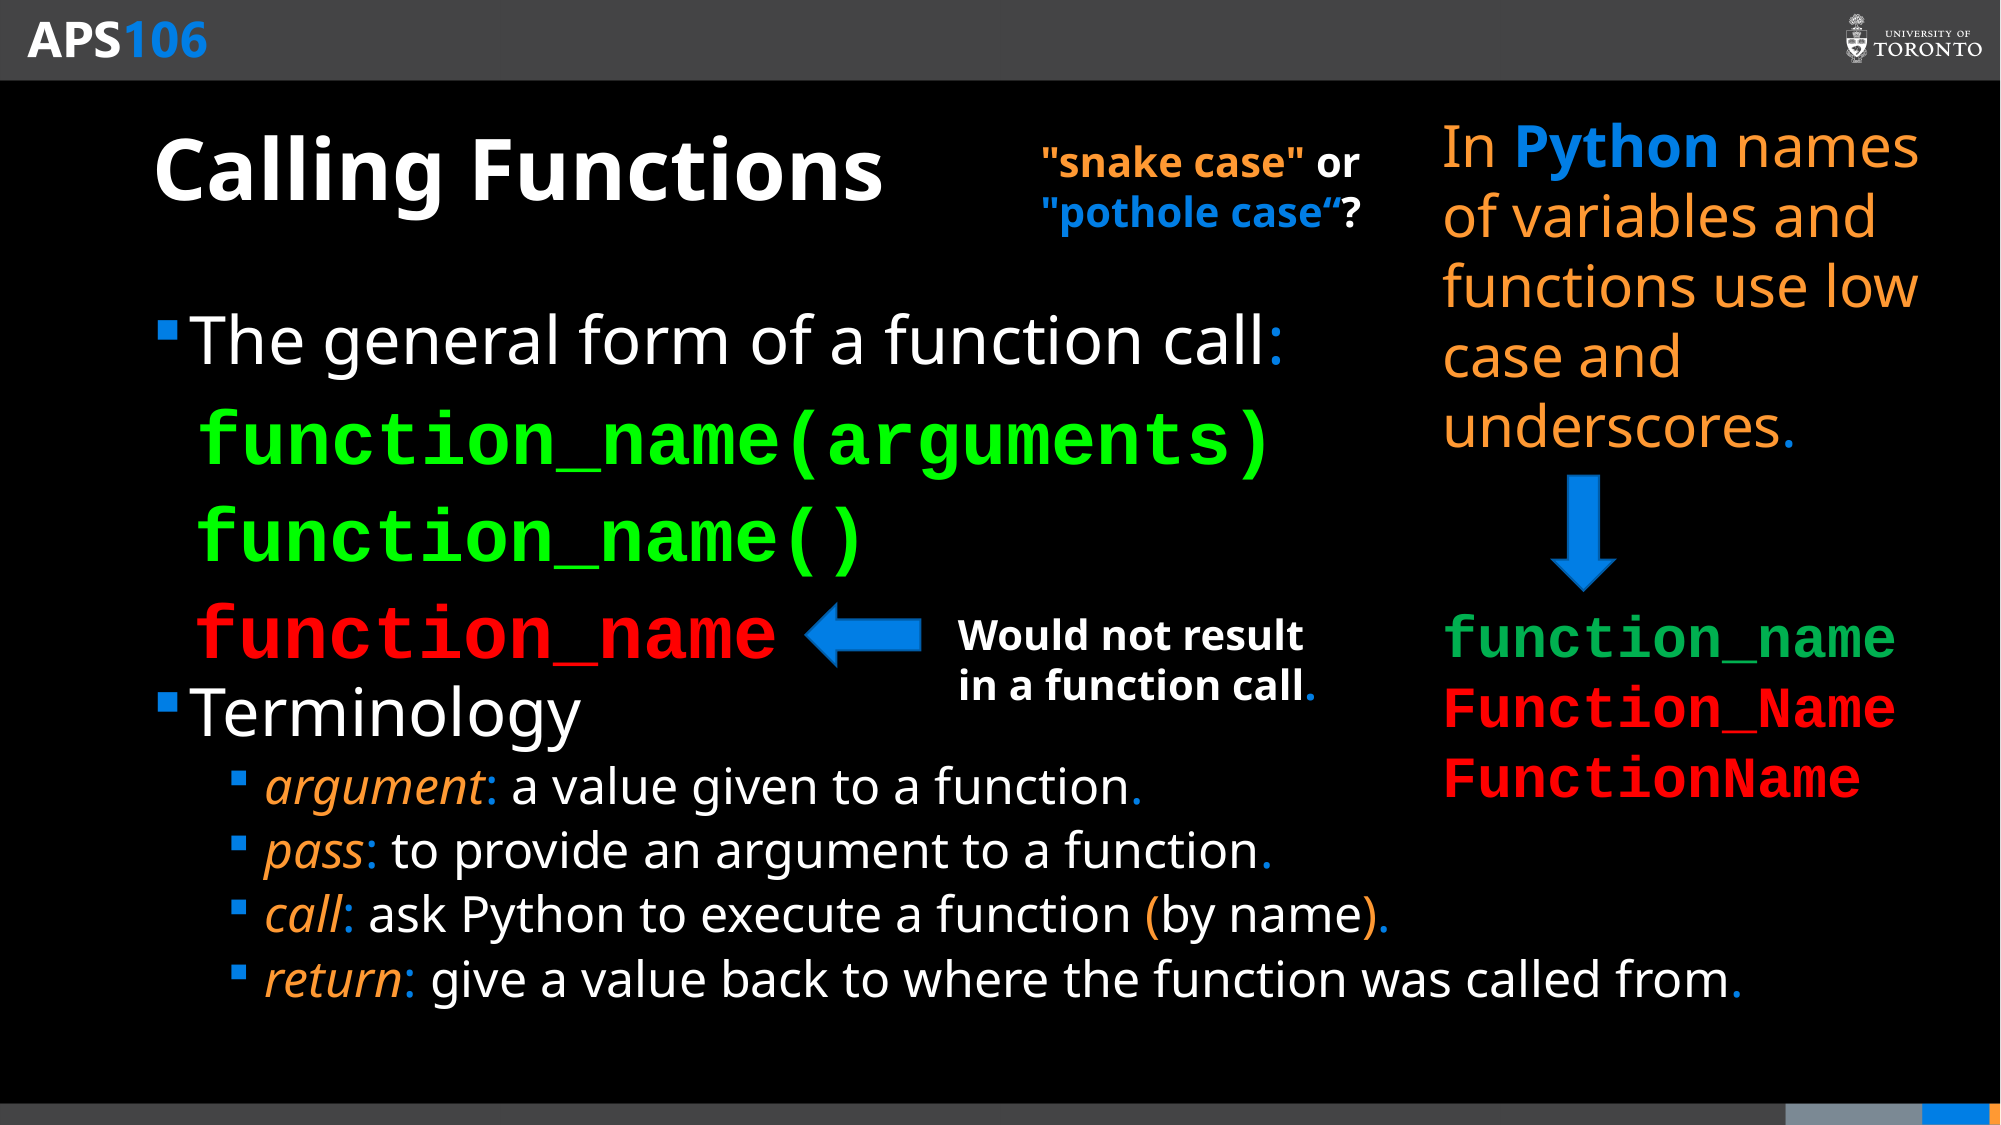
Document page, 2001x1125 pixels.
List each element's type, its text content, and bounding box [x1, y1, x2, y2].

text_box [1550, 474, 1617, 593]
text_box "snake case" or "pothole case“? [1025, 128, 1387, 244]
text_box function_name() [179, 479, 885, 584]
text_box function_name [178, 576, 794, 682]
text_box [803, 601, 922, 669]
title Calling Functions [137, 119, 1427, 227]
text_box Would not result in a function call. [943, 601, 1366, 717]
text_box In Python names of variables and functions use low case and underscores. function_name Function_Name FunctionName [1427, 102, 1975, 817]
text_box function_name(arguments) [181, 382, 1292, 488]
picture [0, 0, 2001, 1125]
list The general form of a function call: Terminology argument: a value given to a function. pass: to provide an argument to a function. call: ask Python to execute a function (by name). return: give a value back to where the function was called from. [137, 299, 1863, 1093]
